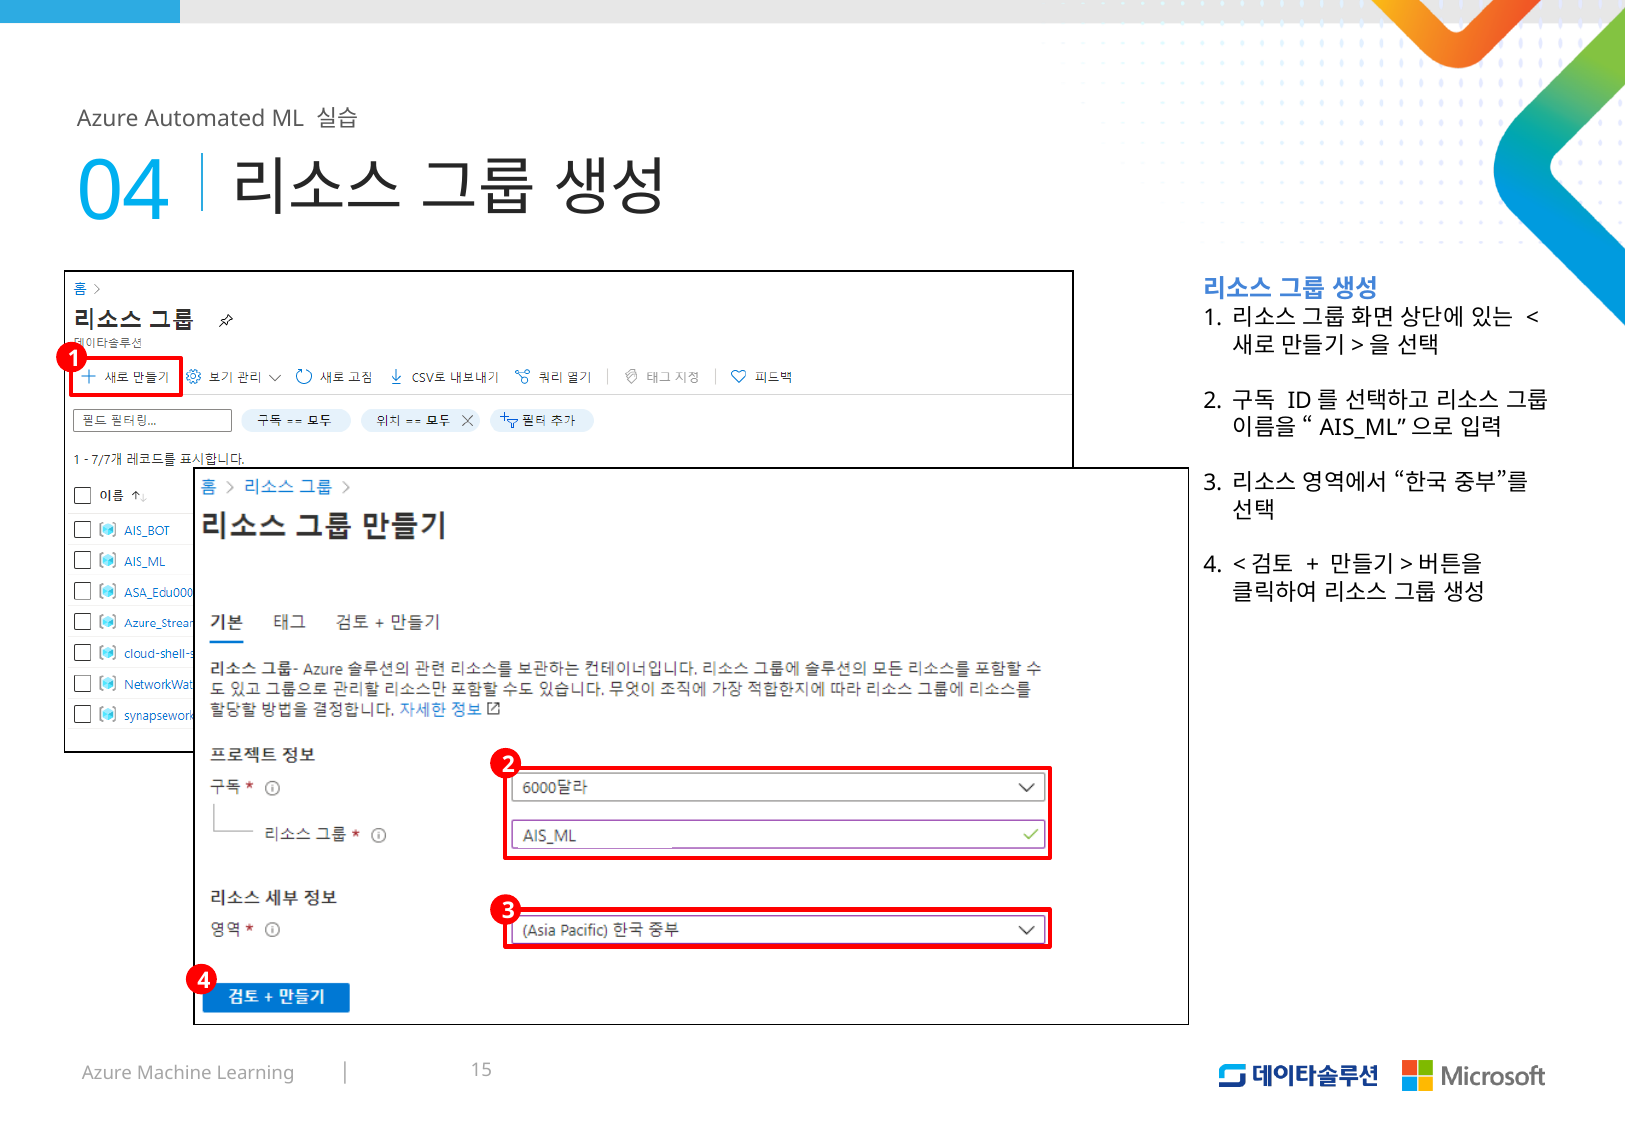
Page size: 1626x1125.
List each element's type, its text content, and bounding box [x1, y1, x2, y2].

picture [1176, 189, 1563, 387]
text_box 1 [54, 344, 60, 370]
text_box 4 [183, 966, 189, 992]
list 리소스 그룹 생성 [216, 146, 1496, 223]
picture [1402, 1060, 1545, 1091]
text_box 리소스 그룹 생성 리소스 그룹 화면 상단에 있는 <새로 만들기>을 선택 구독 ID를 선택하고 리소스 그룹 이름을 “AIS_ML”으로 입력 리소스 영역에서 “한국 중부”를 선택 <검토 + 만들기>버튼을 클릭하여 리소스 그룹 생성 [1188, 265, 1568, 695]
slide_number 15 [466, 1058, 496, 1082]
picture [1176, 0, 1625, 247]
list 04 [62, 148, 209, 224]
picture [65, 271, 1188, 1024]
picture [1568, 270, 1625, 387]
picture [1219, 1064, 1377, 1087]
list Azure Automated ML 실습 [62, 103, 1342, 132]
